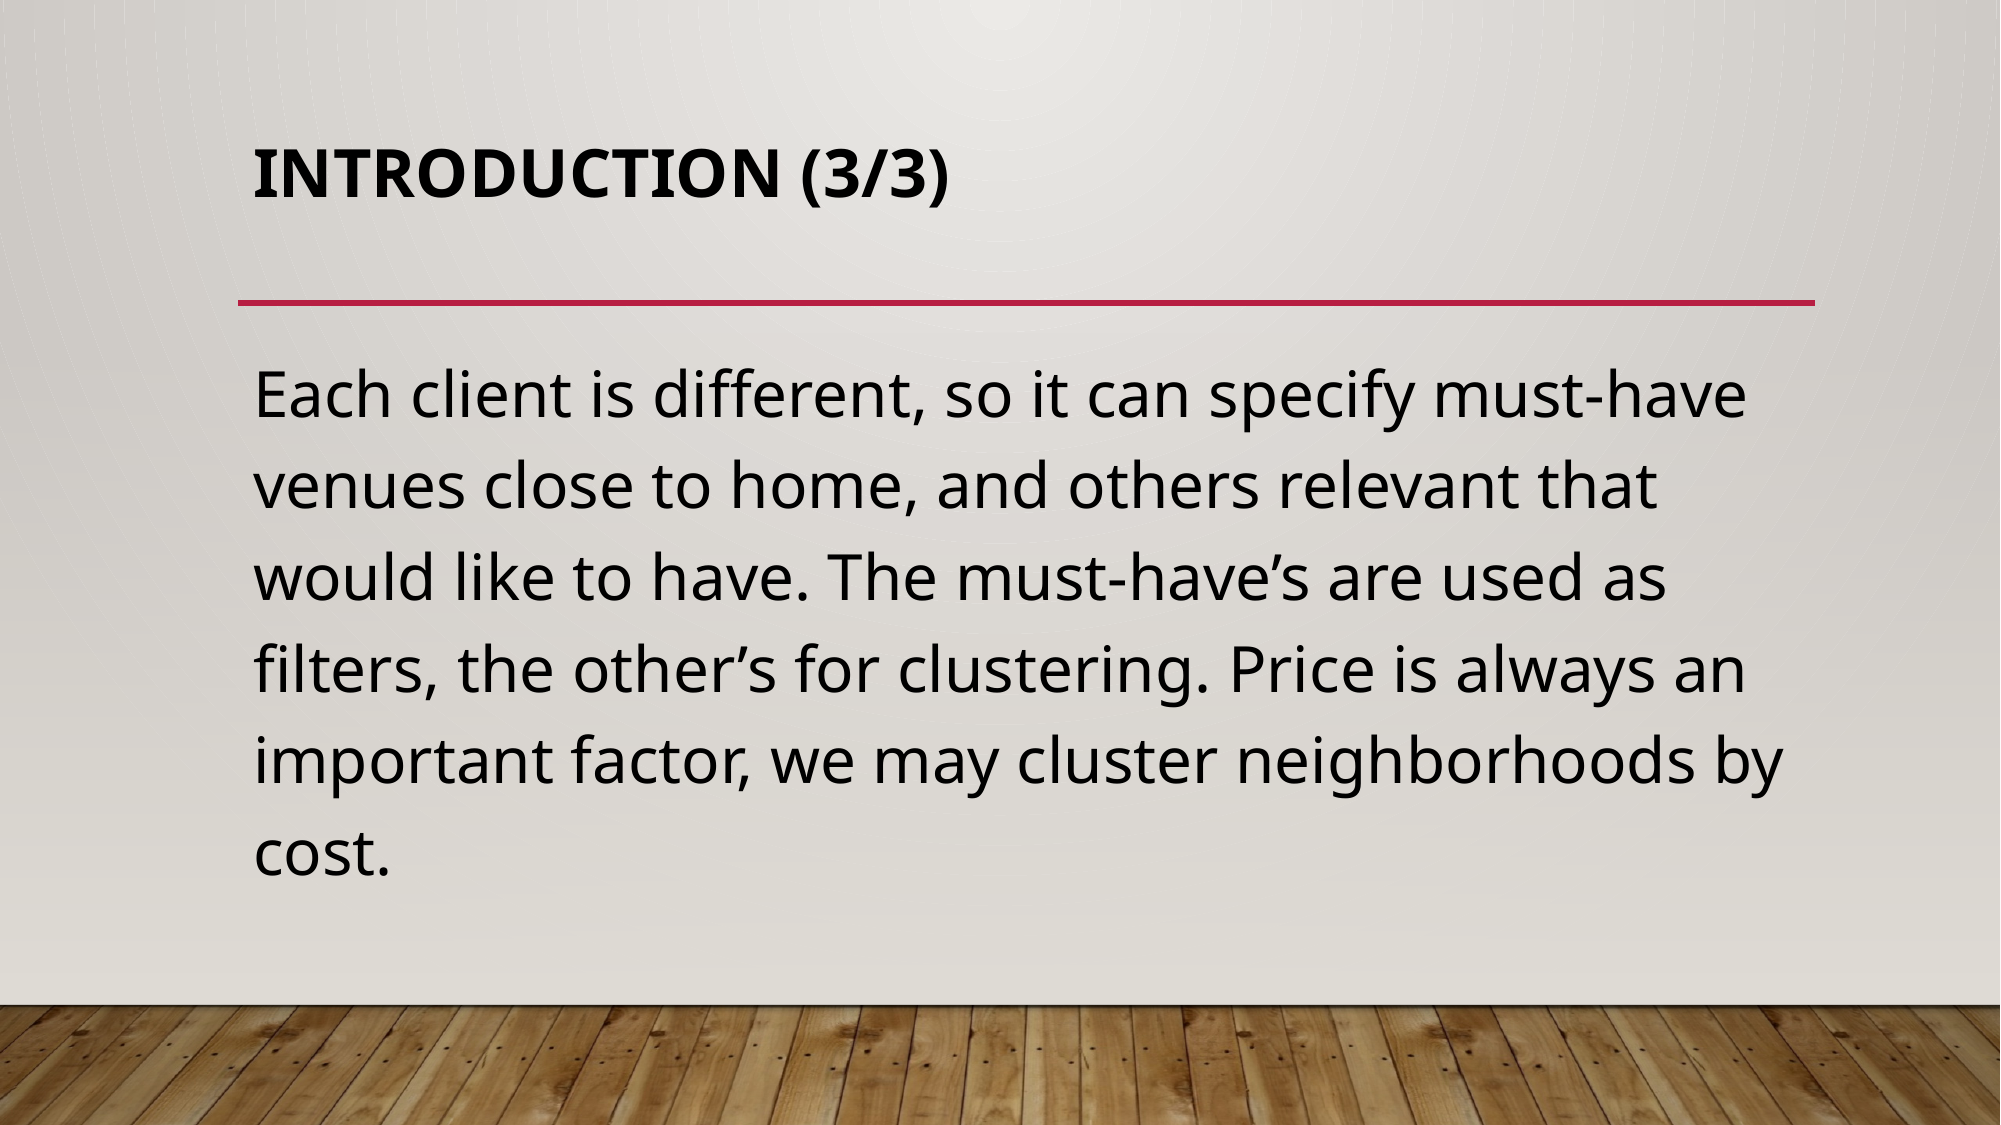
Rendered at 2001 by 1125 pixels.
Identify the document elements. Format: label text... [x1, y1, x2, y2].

title Introduction (3/3) [238, 131, 1814, 305]
picture [0, 1005, 2000, 1125]
list Each client is different, so it can specify must-have venues close to home, and others relevant that would like to have. The must-have’s are used as filters, the other’s for clustering. Price is always an important factor, we may cluster neighborhoods by cost. [238, 330, 1814, 897]
